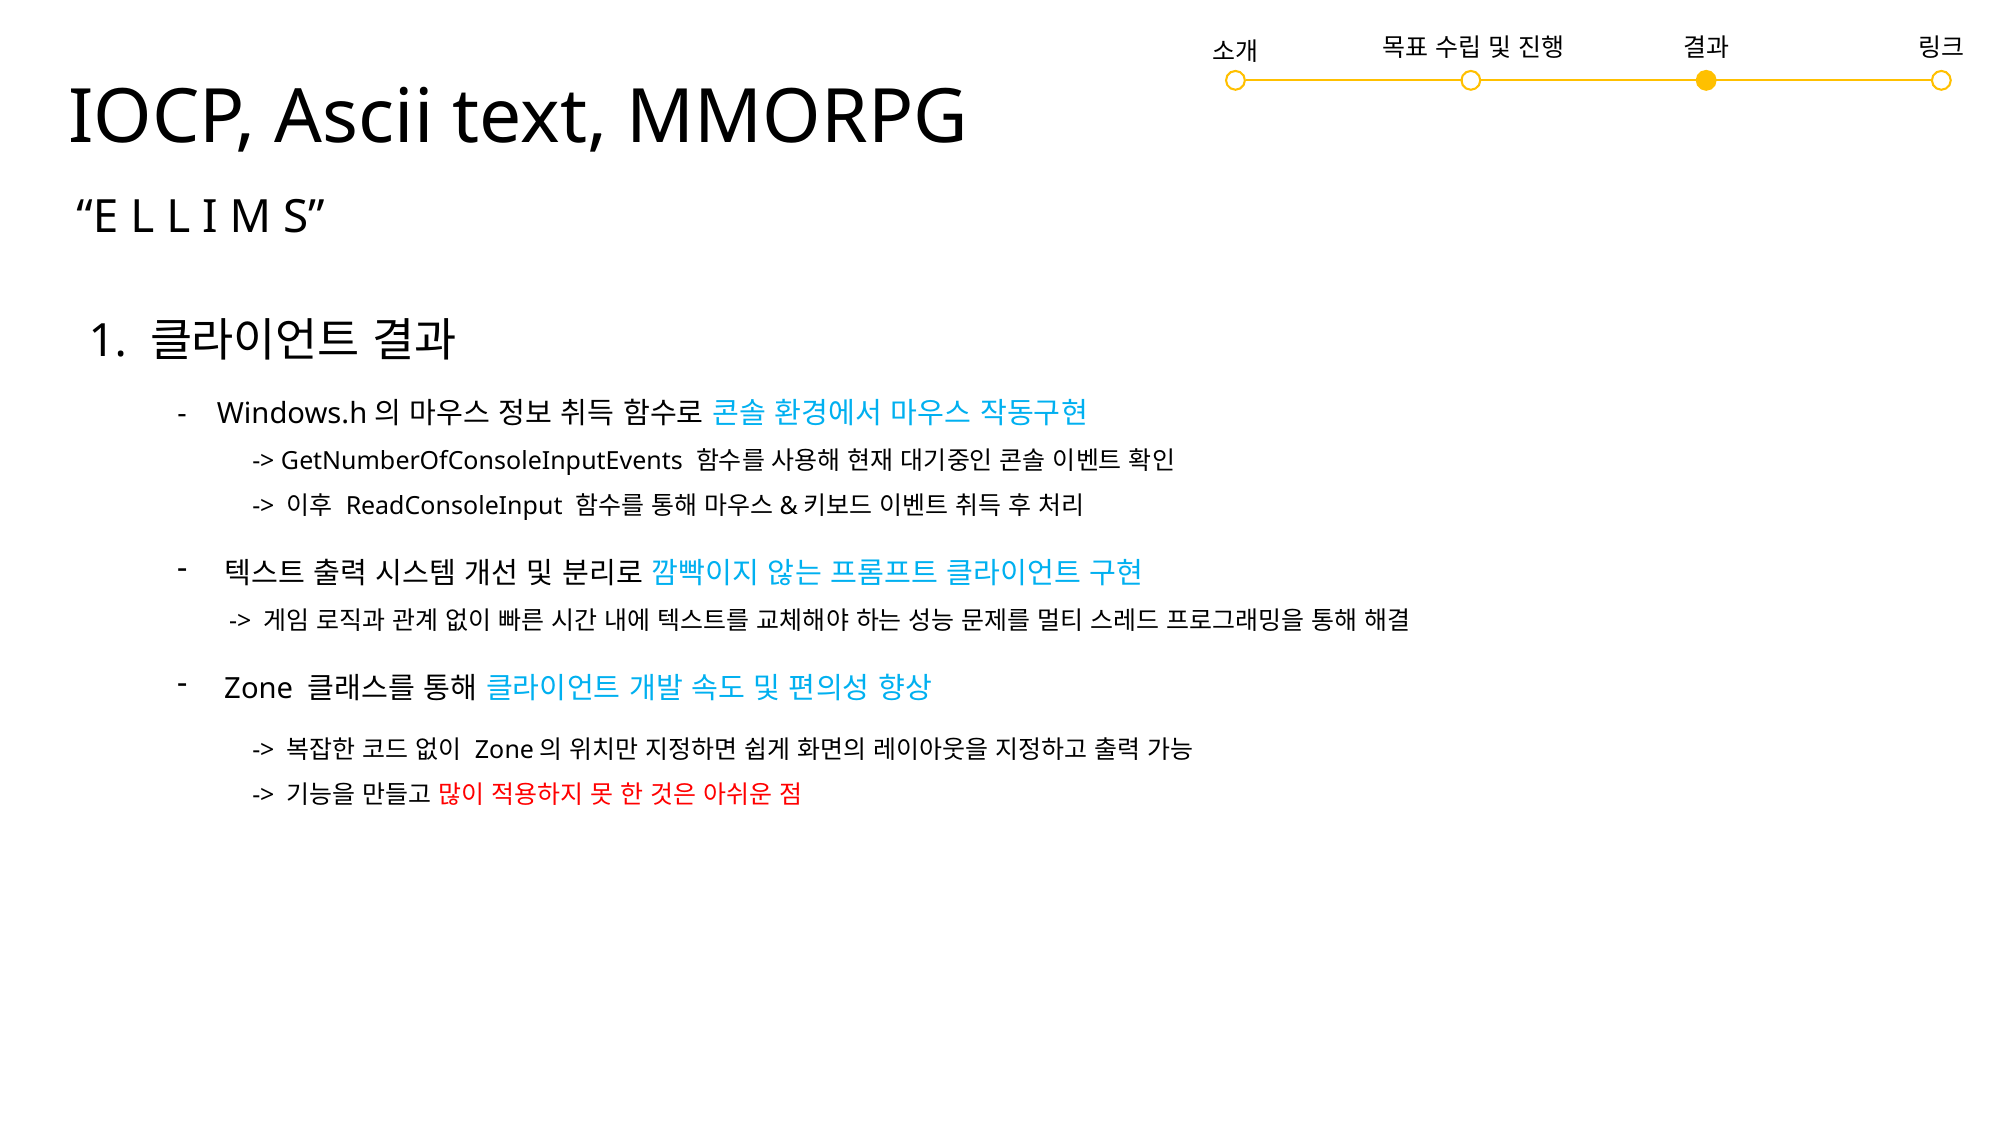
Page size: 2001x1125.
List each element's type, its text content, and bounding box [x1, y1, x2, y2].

text_box [1224, 74, 1246, 91]
text_box [1460, 69, 1482, 91]
text_box “E L L I M S” [61, 179, 340, 249]
text_box [1931, 69, 1952, 91]
text_box 링크 [1903, 23, 1980, 69]
text_box 결과 [1668, 23, 1745, 69]
text_box 목표 수립 및 진행 [1367, 24, 1580, 69]
text_box - Windows.h의 마우스 정보 취득 함수로 콘솔 환경에서 마우스 작동구현 -> GetNumberOfConsoleInputEvents 함수를 사용해 현재 대기중인 콘솔 이벤트 확인 -> 이후 ReadConsoleInput 함수를 통해 마우스&키보드 이벤트 취득 후 처리 텍스트 출력 시스템 개선 및 분리로 깜빡이지 않는 프롬프트 클라이언트 구현 -> 게임 로직과 관계 없이 빠른 시간 내에 텍스트를 교체해야 하는 성능 문제를 멀티 스레드 프로그래밍을 통해 해결 Zone 클래스를 통해 클라이언트 개발 속도 및 편의성 향상 -> 복잡한 코드 없이 Zone의 위치만 지정하면 쉽게 화면의 레이아웃을 지정하고 출력 가능 -> 기능을 만들고 많이 적용하지 못 한 것은 아쉬운 점 [162, 369, 1426, 817]
text_box 소개 [1197, 28, 1274, 74]
text_box 1. 클라이언트 결과 [73, 275, 472, 373]
text_box [1695, 69, 1717, 91]
title IOCP, Ascii text, MMORPG [53, 9, 1246, 228]
